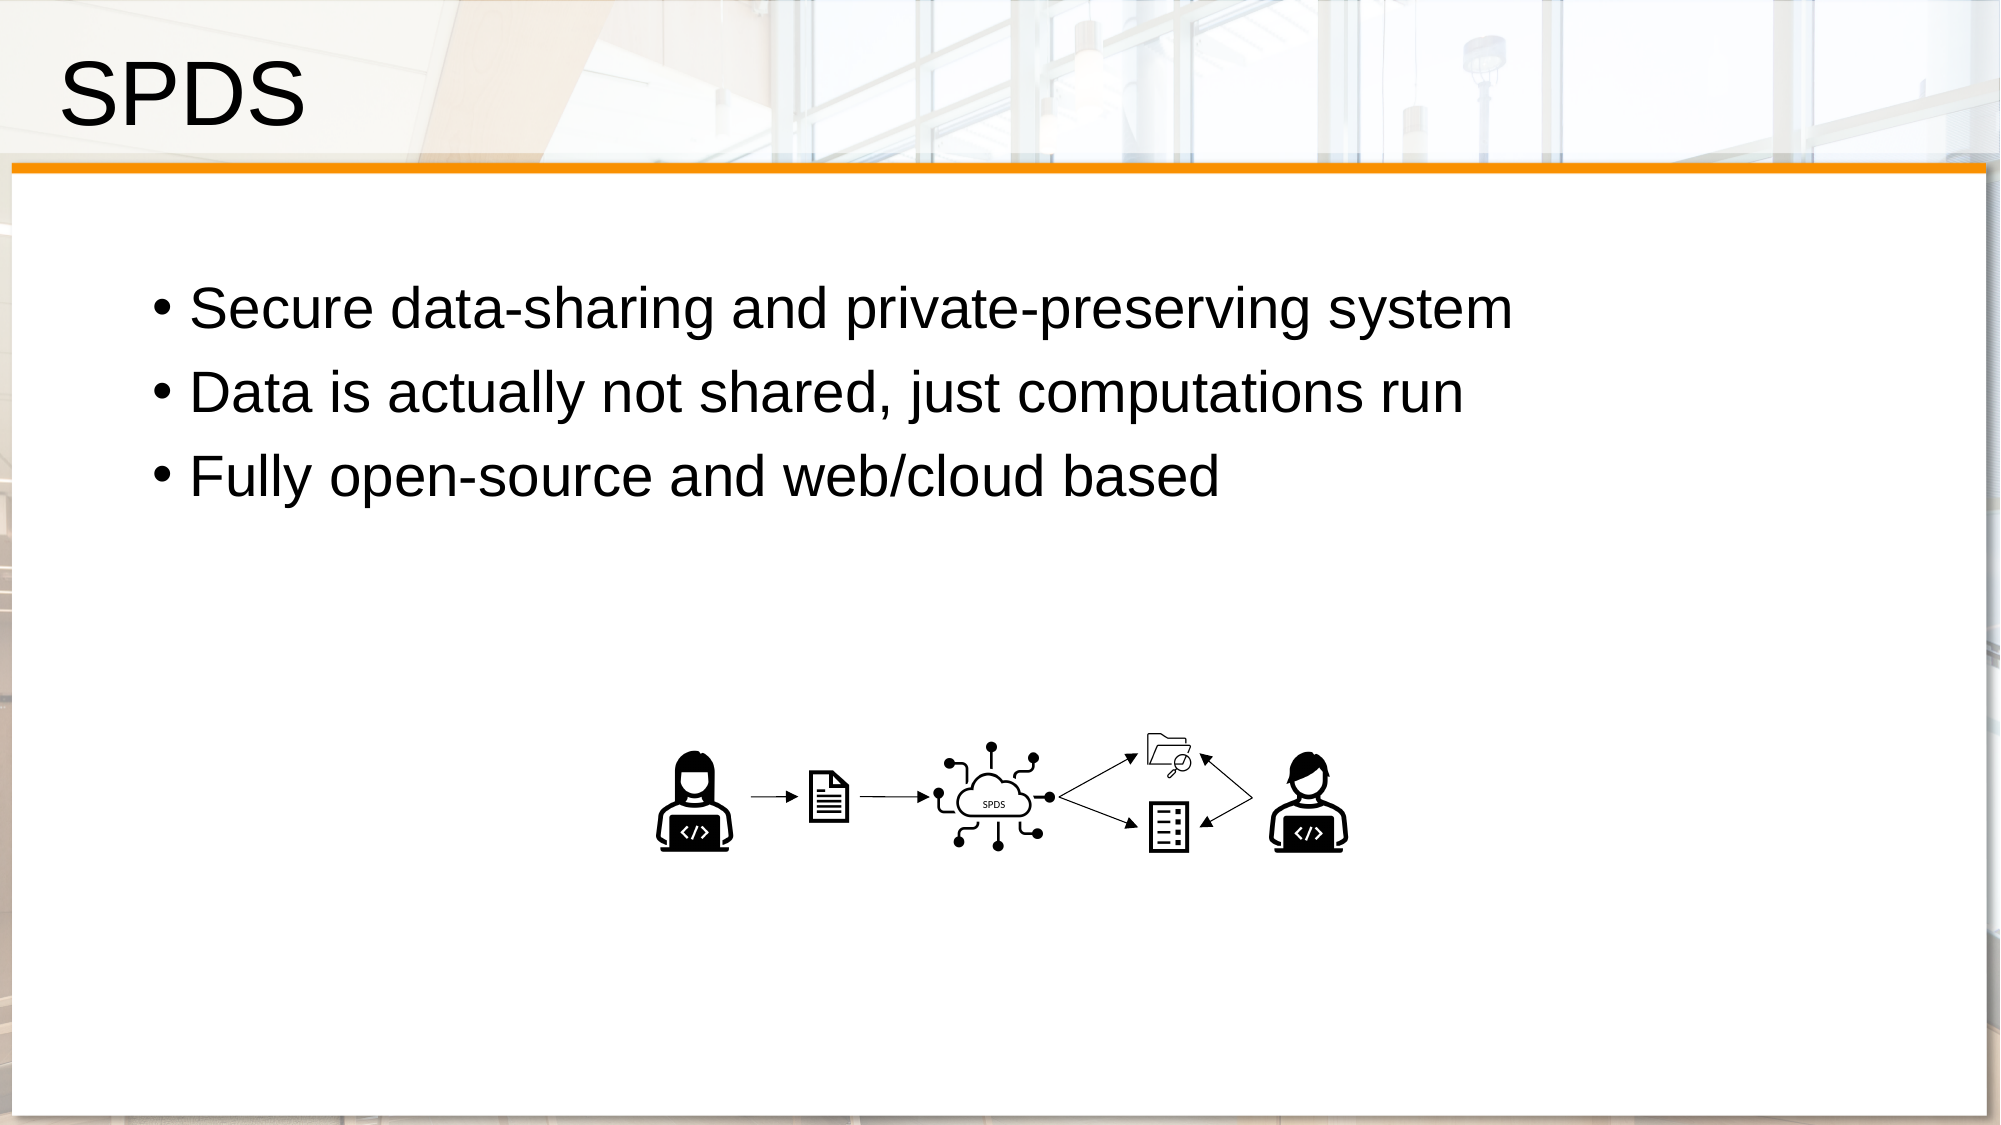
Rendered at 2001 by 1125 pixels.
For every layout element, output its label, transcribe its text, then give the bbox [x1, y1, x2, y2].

list Secure data-sharing and private-preserving system Data is actually not shared, just computations run Fully open-source and web/cloud based [137, 270, 1863, 636]
title SPDS [43, 3, 1953, 188]
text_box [1058, 753, 1139, 796]
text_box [1058, 796, 1139, 828]
picture [0, 0, 2000, 1125]
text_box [1199, 797, 1253, 828]
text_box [929, 732, 1059, 862]
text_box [1199, 753, 1253, 797]
